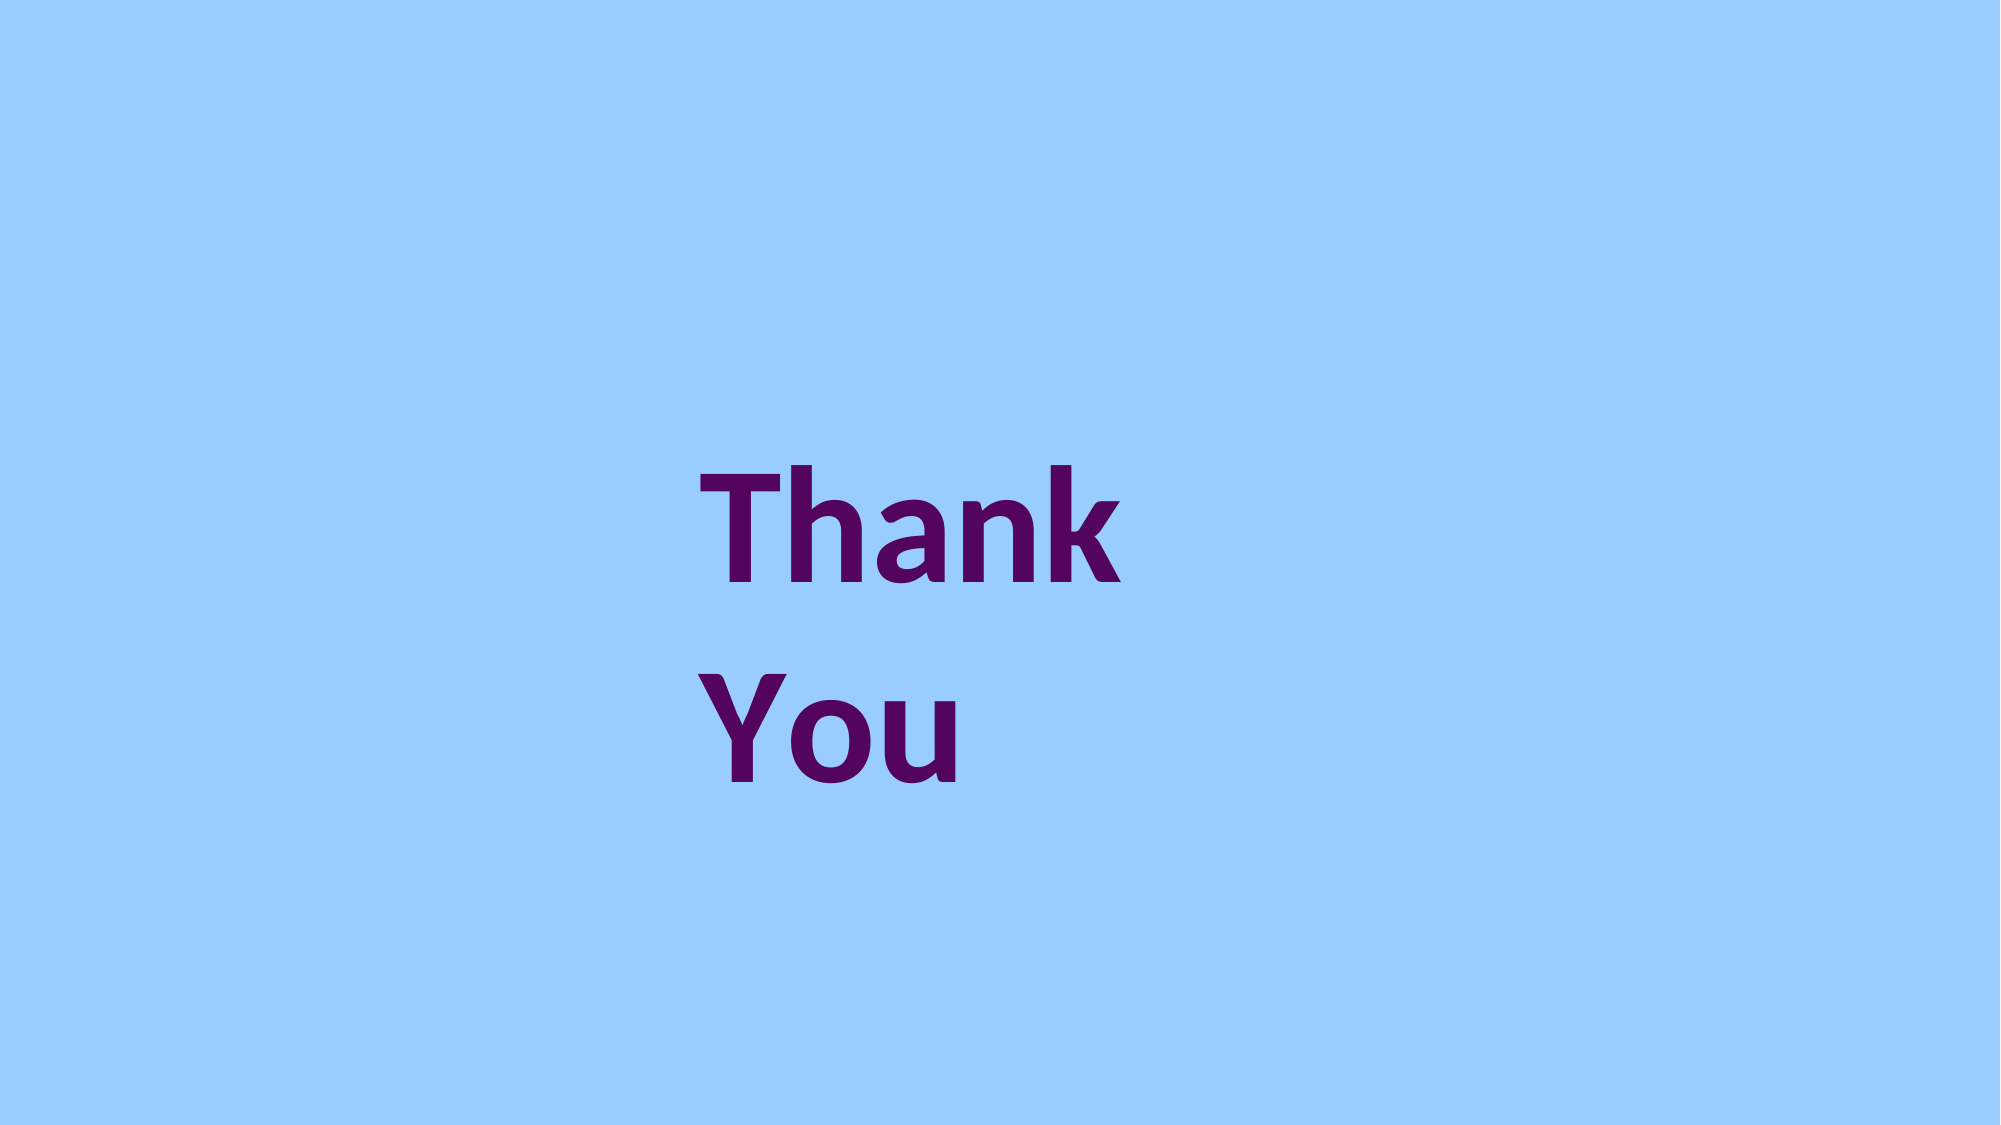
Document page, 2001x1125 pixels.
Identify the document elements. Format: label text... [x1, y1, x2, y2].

title Thank You [697, 413, 1415, 816]
